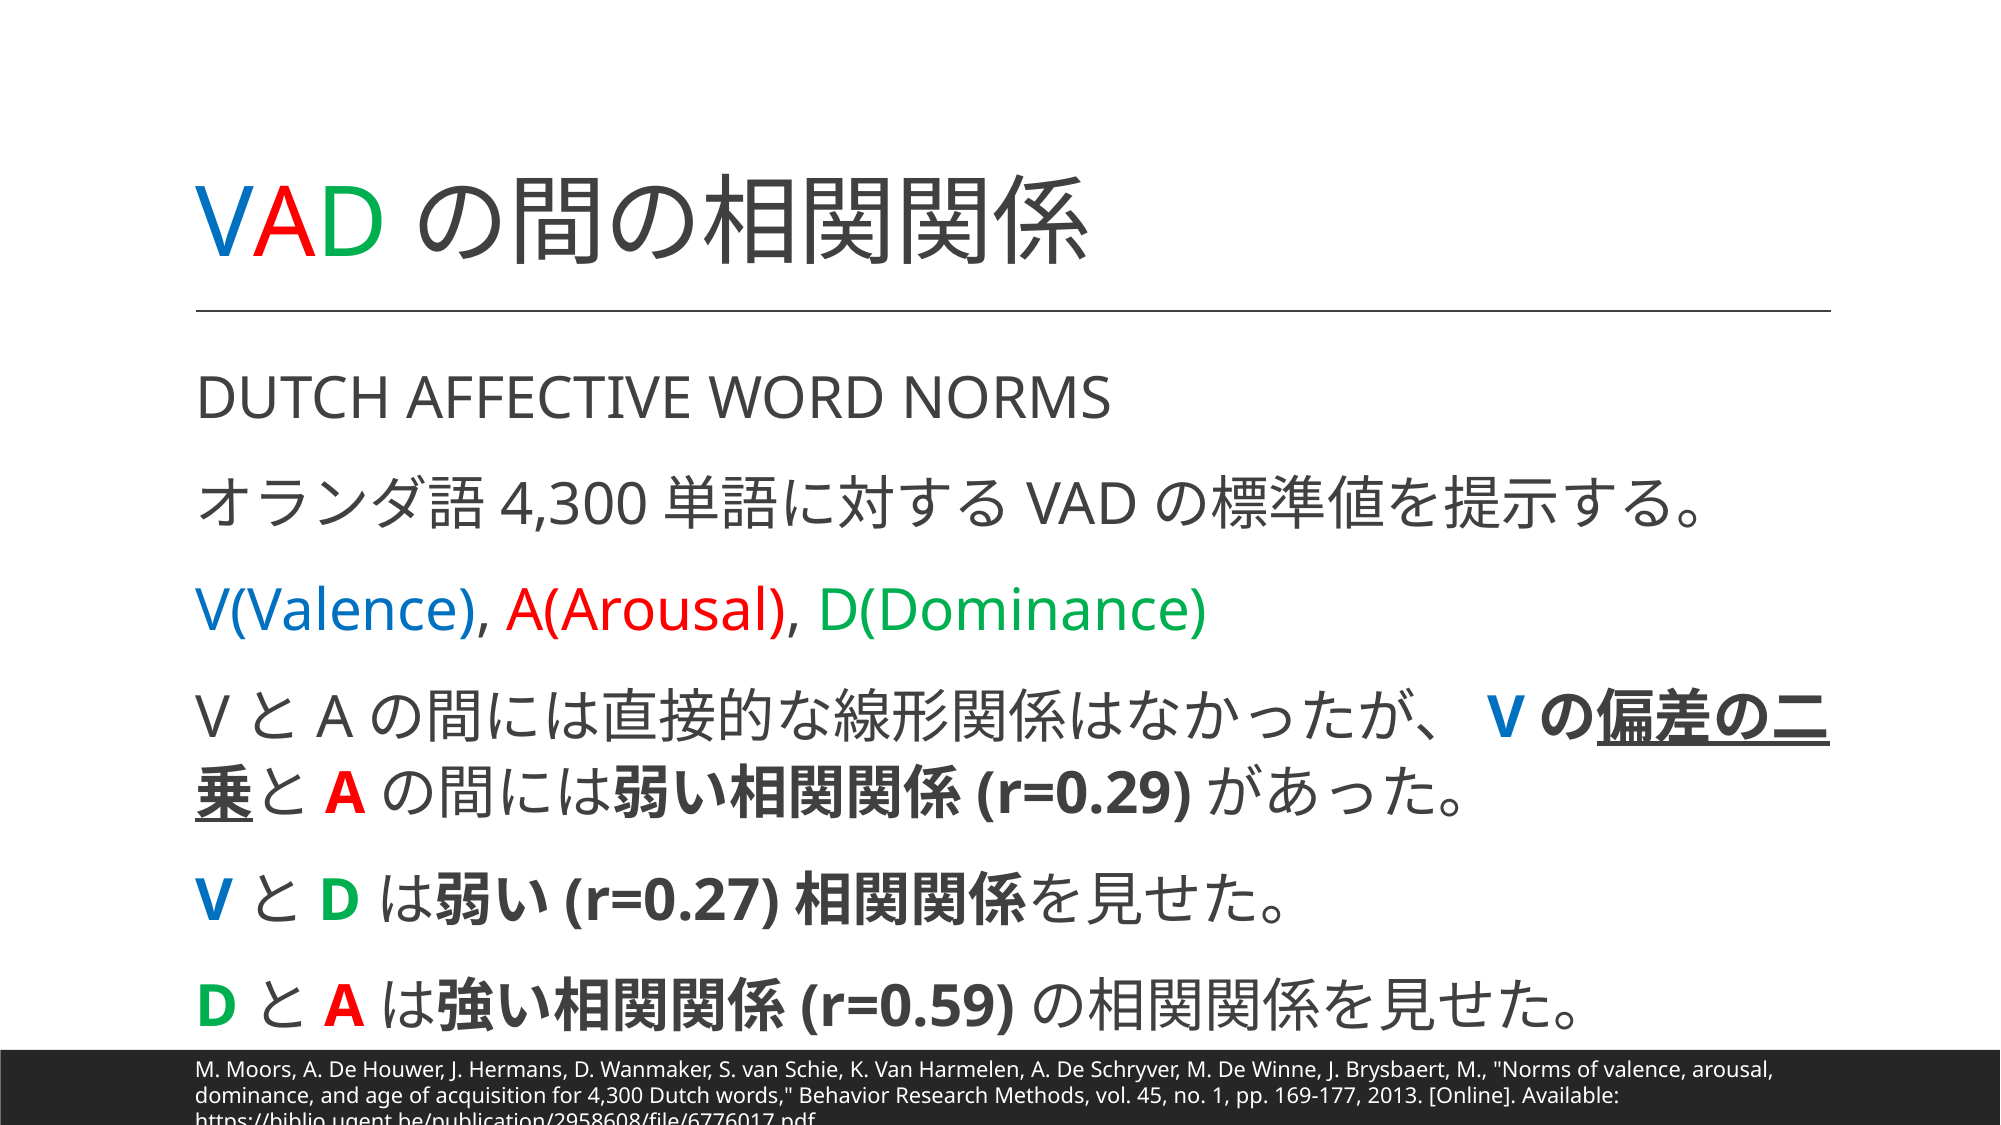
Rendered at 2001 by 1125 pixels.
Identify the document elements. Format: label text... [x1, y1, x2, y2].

title VADの間の相関関係 [180, 47, 1830, 285]
list DUTCH AFFECTIVE WORD NORMS オランダ語4,300単語に対するVADの標準値を提示する。 V(Valence), A(Arousal), D(Dominance) VとAの間には直接的な線形関係はなかったが、Vの偏差の二乗とAの間には弱い相関関係(r=0.29)があった。 VとDは弱い(r=0.27)相関関係を見せた。 DとAは強い相関関係(r=0.59)の相関関係を見せた。 [180, 345, 1830, 1033]
text_box M. Moors, A. De Houwer, J. Hermans, D. Wanmaker, S. van Schie, K. Van Harmelen, A. De Schryver, M. De Winne, J. Brysbaert, M., "Norms of valence, arousal, dominance, and age of acquisition for 4,300 Dutch words," Behavior Research Methods, vol. 45, no. 1, pp. 169-177, 2013. [Online]. Available: https://biblio.ugent.be/publication/2958608/file/6776017.pdf [179, 1047, 1830, 1125]
